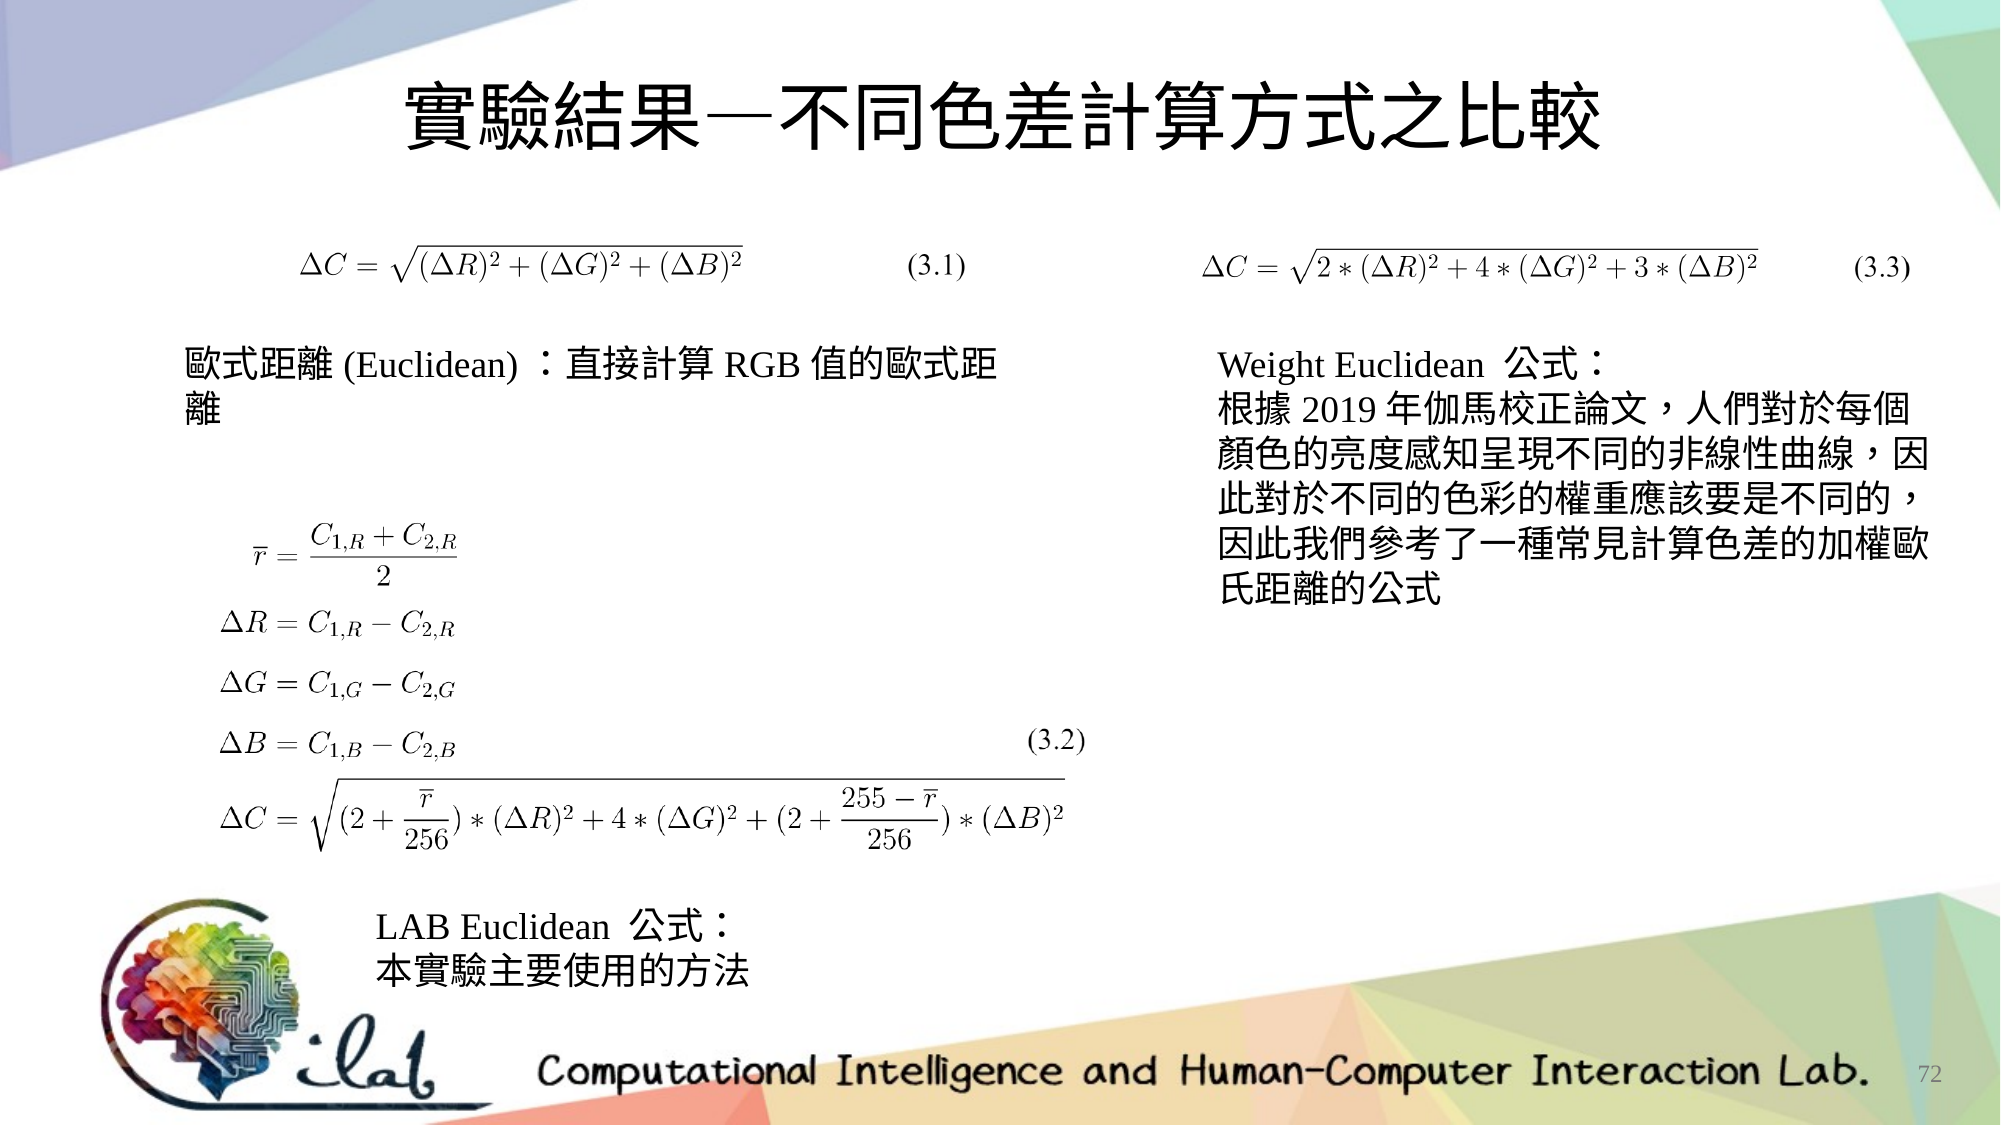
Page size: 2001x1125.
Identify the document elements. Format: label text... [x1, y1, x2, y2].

slide_number 72 [1507, 1042, 1958, 1103]
picture [0, 0, 2001, 1125]
text_box LAB Euclidean 公式：本實驗主要使用的方法 [360, 894, 774, 1000]
text_box 實驗結果—不同色差計算方式之比較 [387, 62, 1618, 167]
text_box 歐式距離(Euclidean)：直接計算RGB值的歐式距離 [169, 332, 1021, 438]
text_box Weight Euclidean 公式： 根據2019年伽馬校正論文，人們對於每個顏色的亮度感知呈現不同的非線性曲線，因此對於不同的色彩的權重應該要是不同的，因此我們參考了一種常見計算色差的加權歐氏距離的公式 [1202, 332, 1958, 618]
